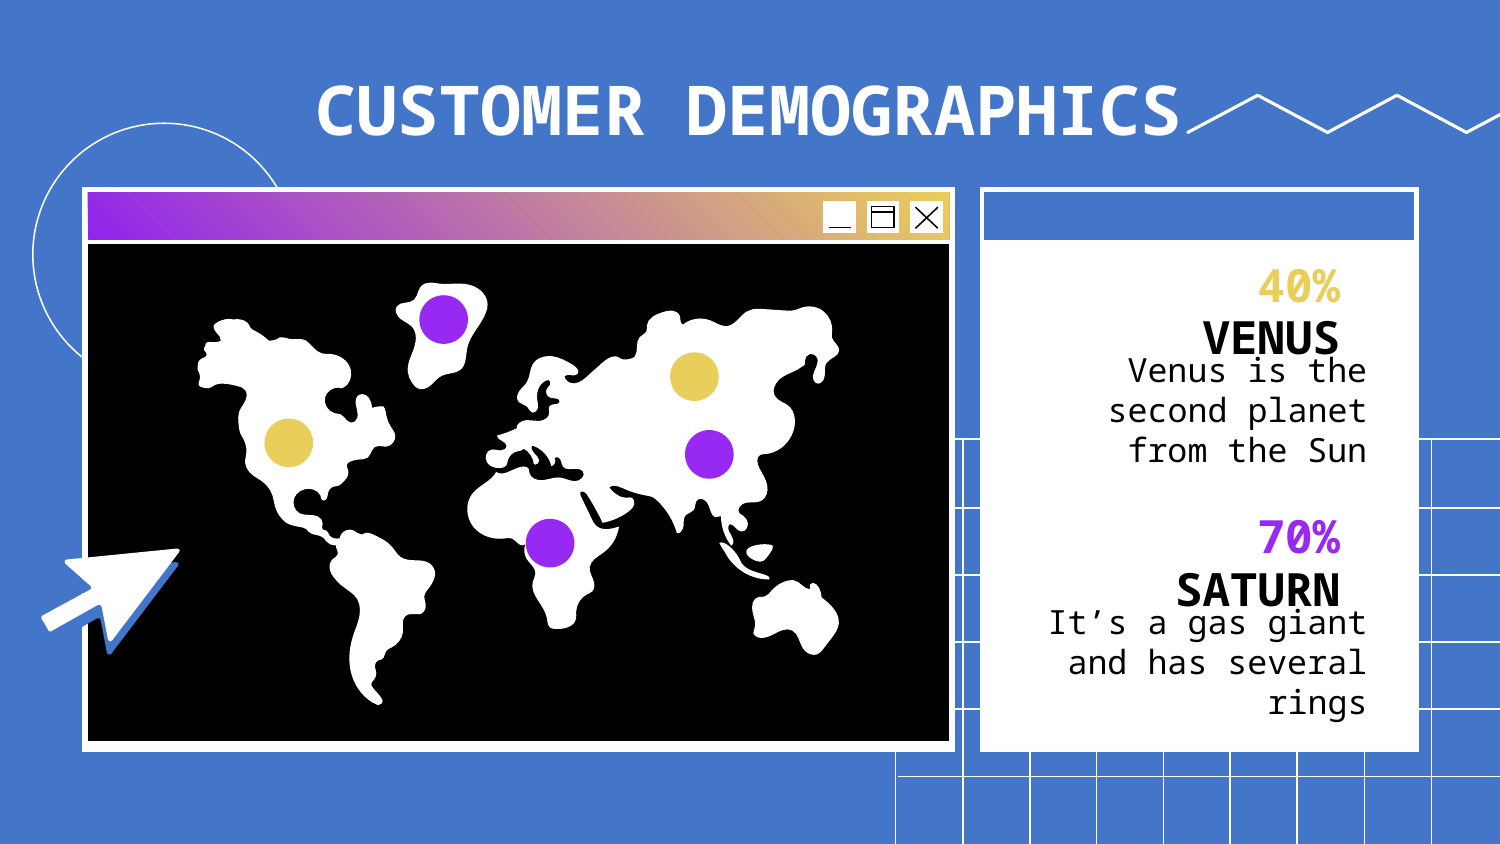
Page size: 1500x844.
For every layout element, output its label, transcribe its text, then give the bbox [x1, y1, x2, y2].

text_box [81, 186, 956, 753]
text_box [979, 186, 1420, 753]
title CUSTOMER DEMOGRAPHICS [116, 68, 1380, 148]
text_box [54, 510, 150, 666]
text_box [197, 282, 841, 706]
